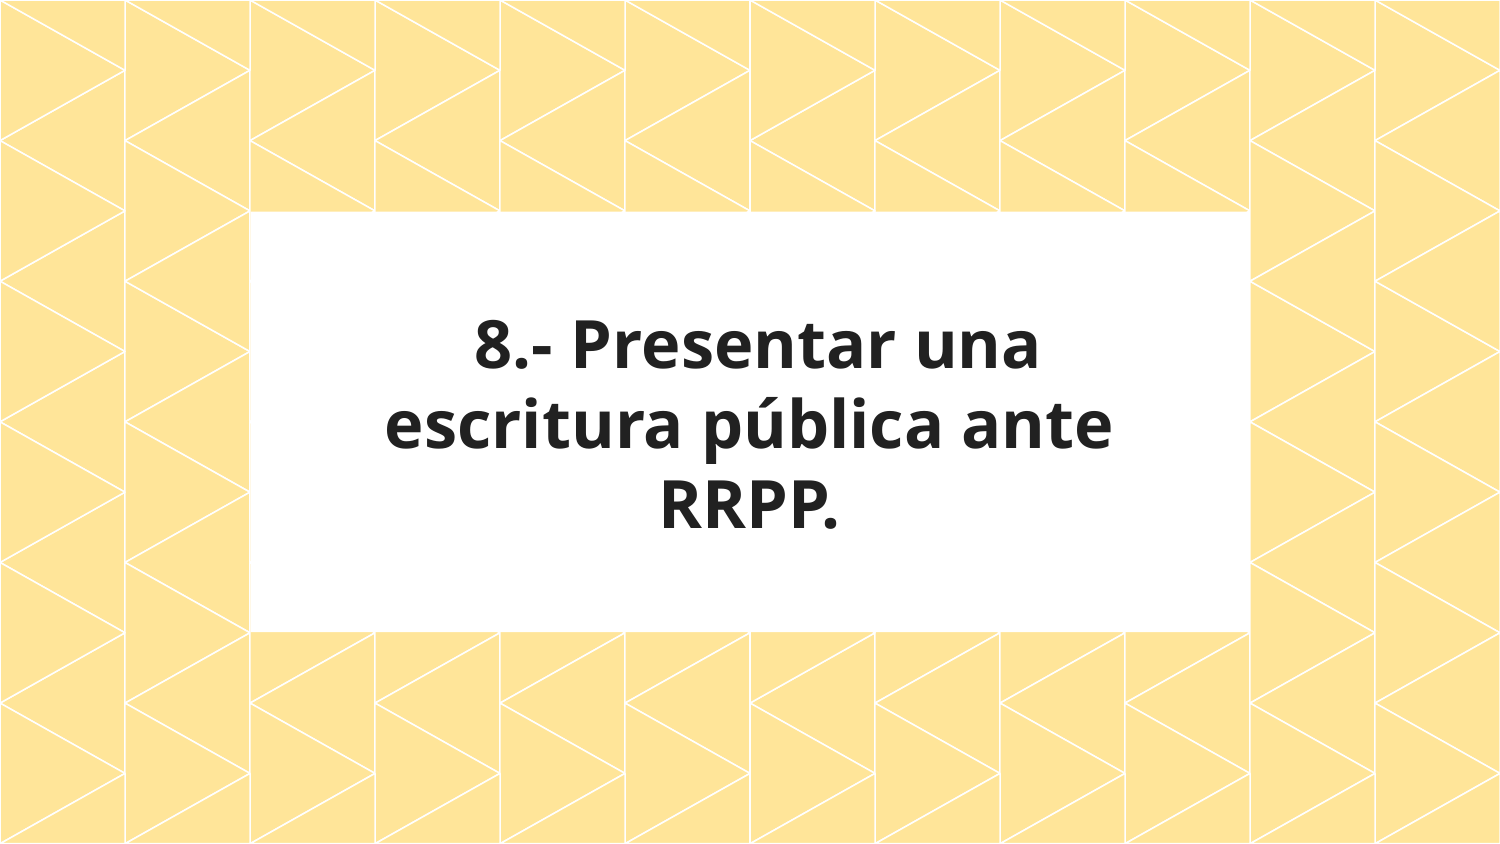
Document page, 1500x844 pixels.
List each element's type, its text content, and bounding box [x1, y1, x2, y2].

title 8.- Presentar una escritura pública ante RRPP. [309, 311, 1191, 533]
